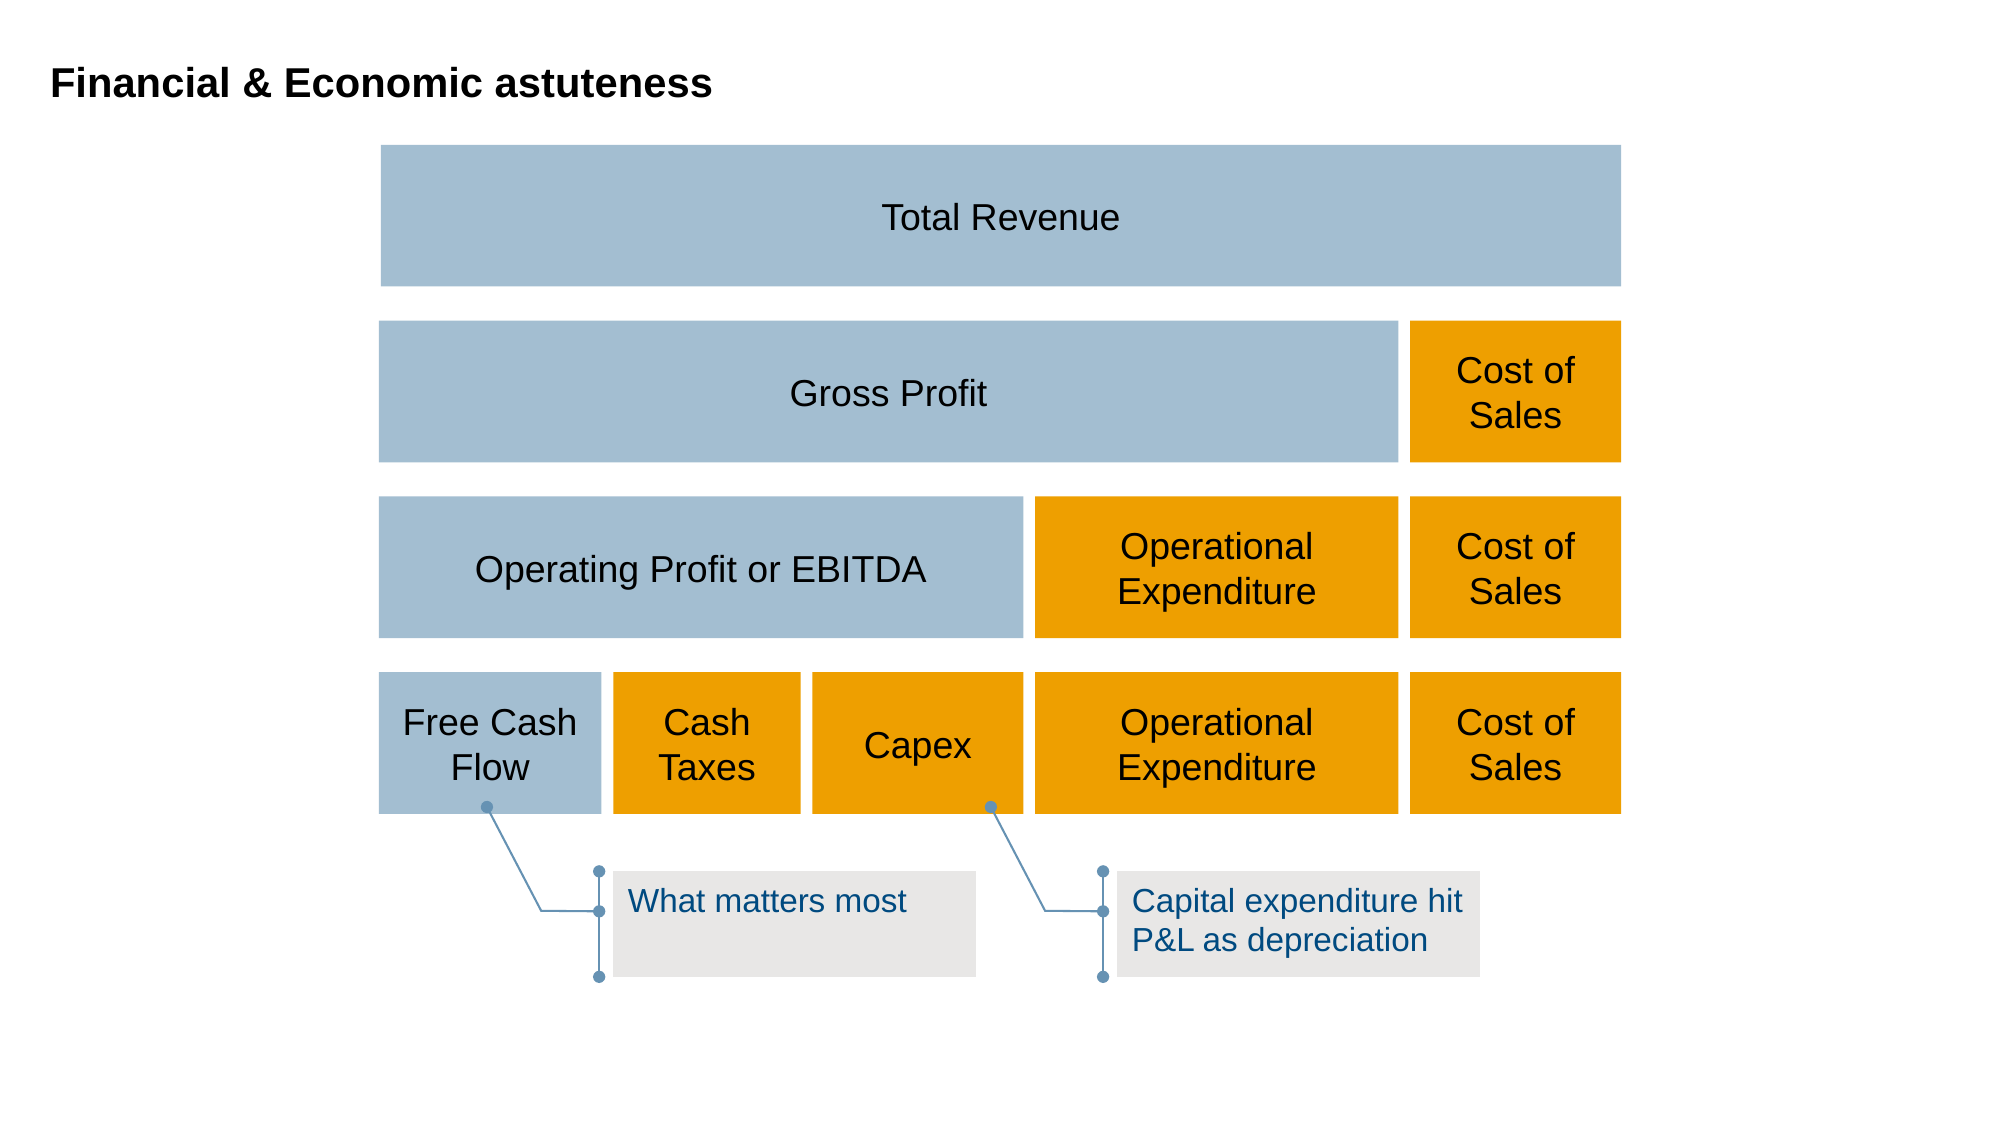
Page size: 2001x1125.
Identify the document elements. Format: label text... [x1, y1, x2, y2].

text_box Cost of Sales [1410, 320, 1622, 463]
text_box What matters most [613, 871, 976, 977]
text_box Cost of Sales [1410, 496, 1622, 639]
text_box Operational Expenditure [1035, 672, 1399, 814]
text_box Capex [812, 672, 1024, 814]
text_box What matters most [480, 800, 606, 984]
text_box Operating Profit or EBITDA [378, 496, 1024, 639]
text_box Capital expenditure hit P&L as depreciation [984, 800, 1110, 984]
text_box Free Cash Flow [378, 672, 602, 814]
text_box Total Revenue [380, 144, 1622, 287]
text_box Operational Expenditure [1035, 496, 1399, 639]
text_box Capital expenditure hit P&L as depreciation [1117, 871, 1480, 977]
text_box Cost of Sales [1410, 672, 1622, 814]
text_box Gross Profit [378, 320, 1399, 463]
text_box Financial & Economic astuteness [50, 37, 1575, 125]
text_box Cash Taxes [613, 672, 801, 814]
